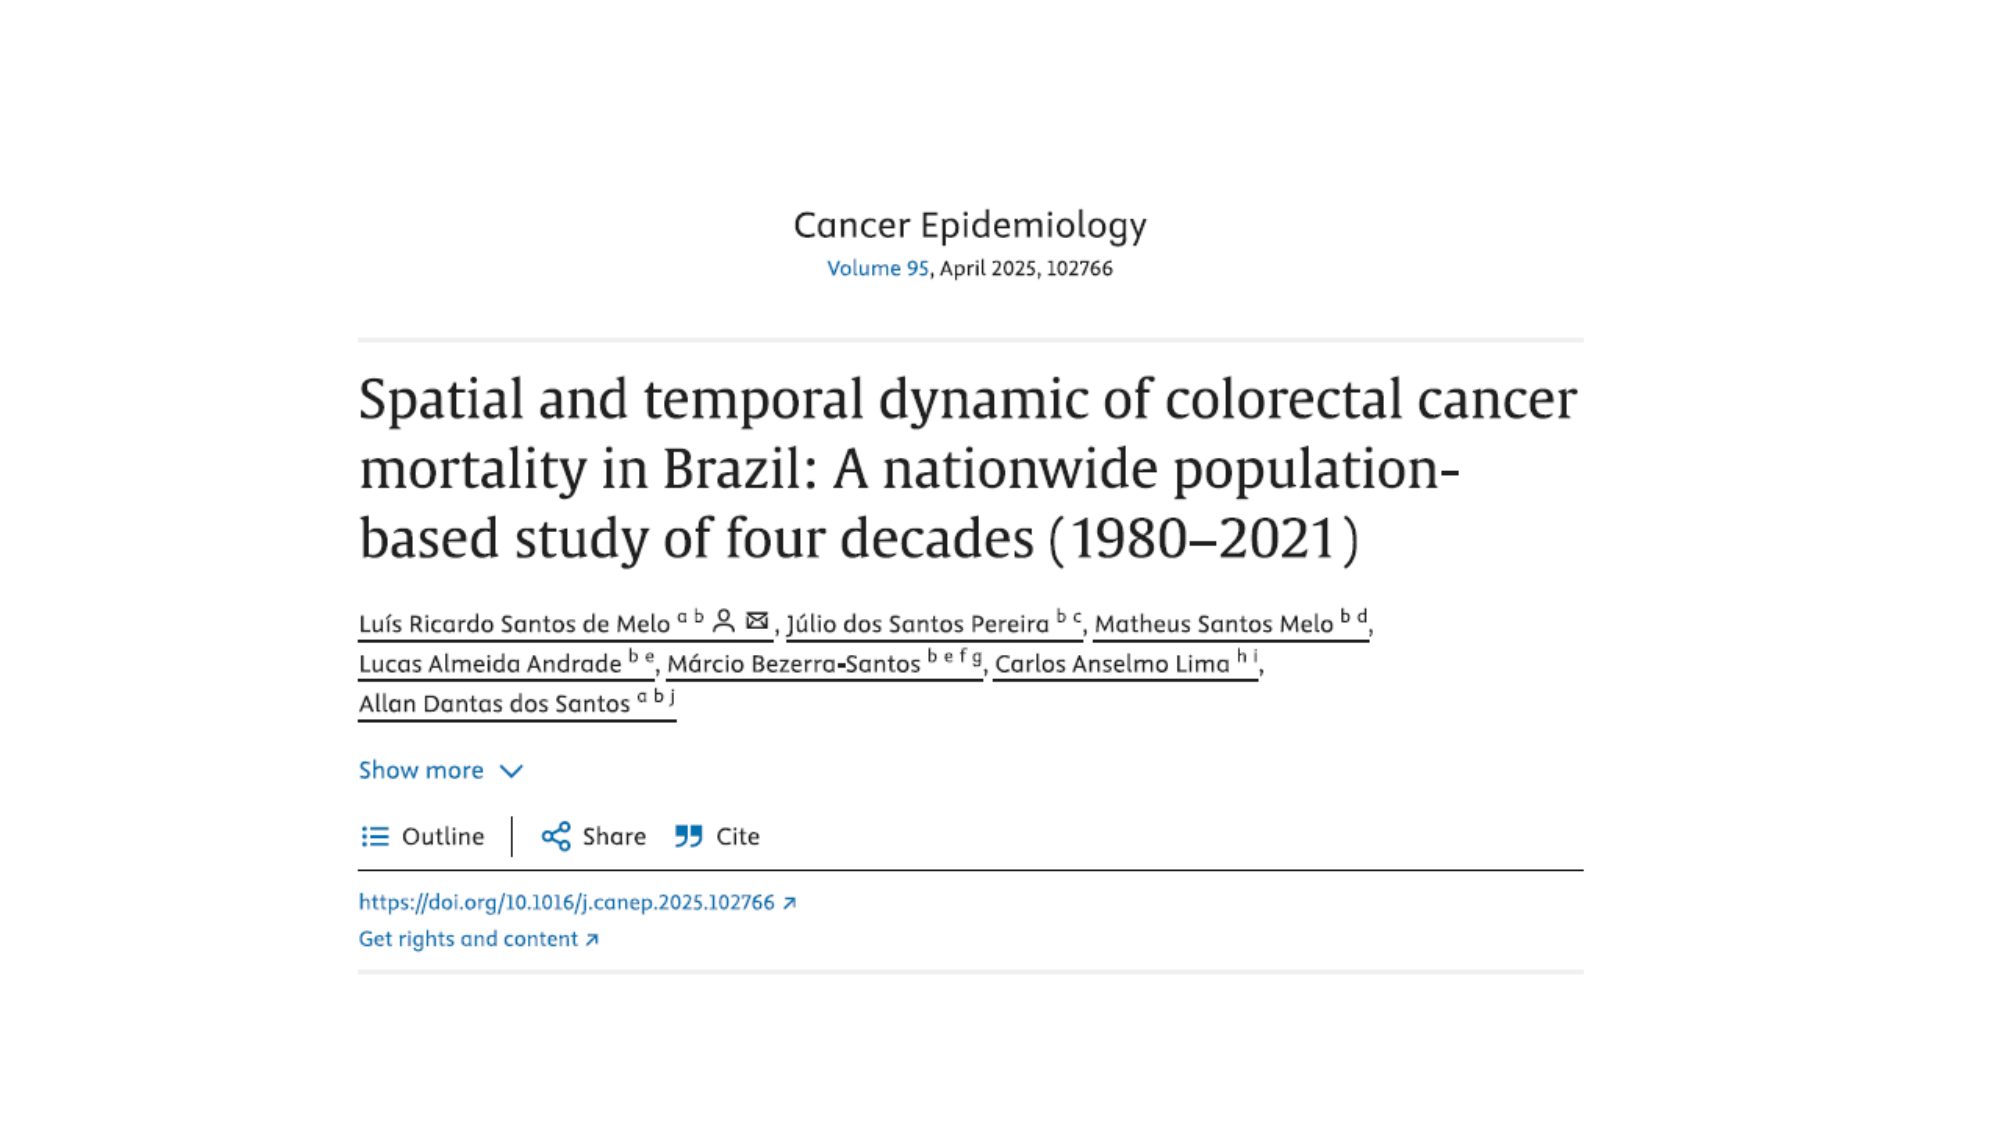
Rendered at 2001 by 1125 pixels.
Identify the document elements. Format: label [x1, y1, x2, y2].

picture [319, 141, 1681, 984]
